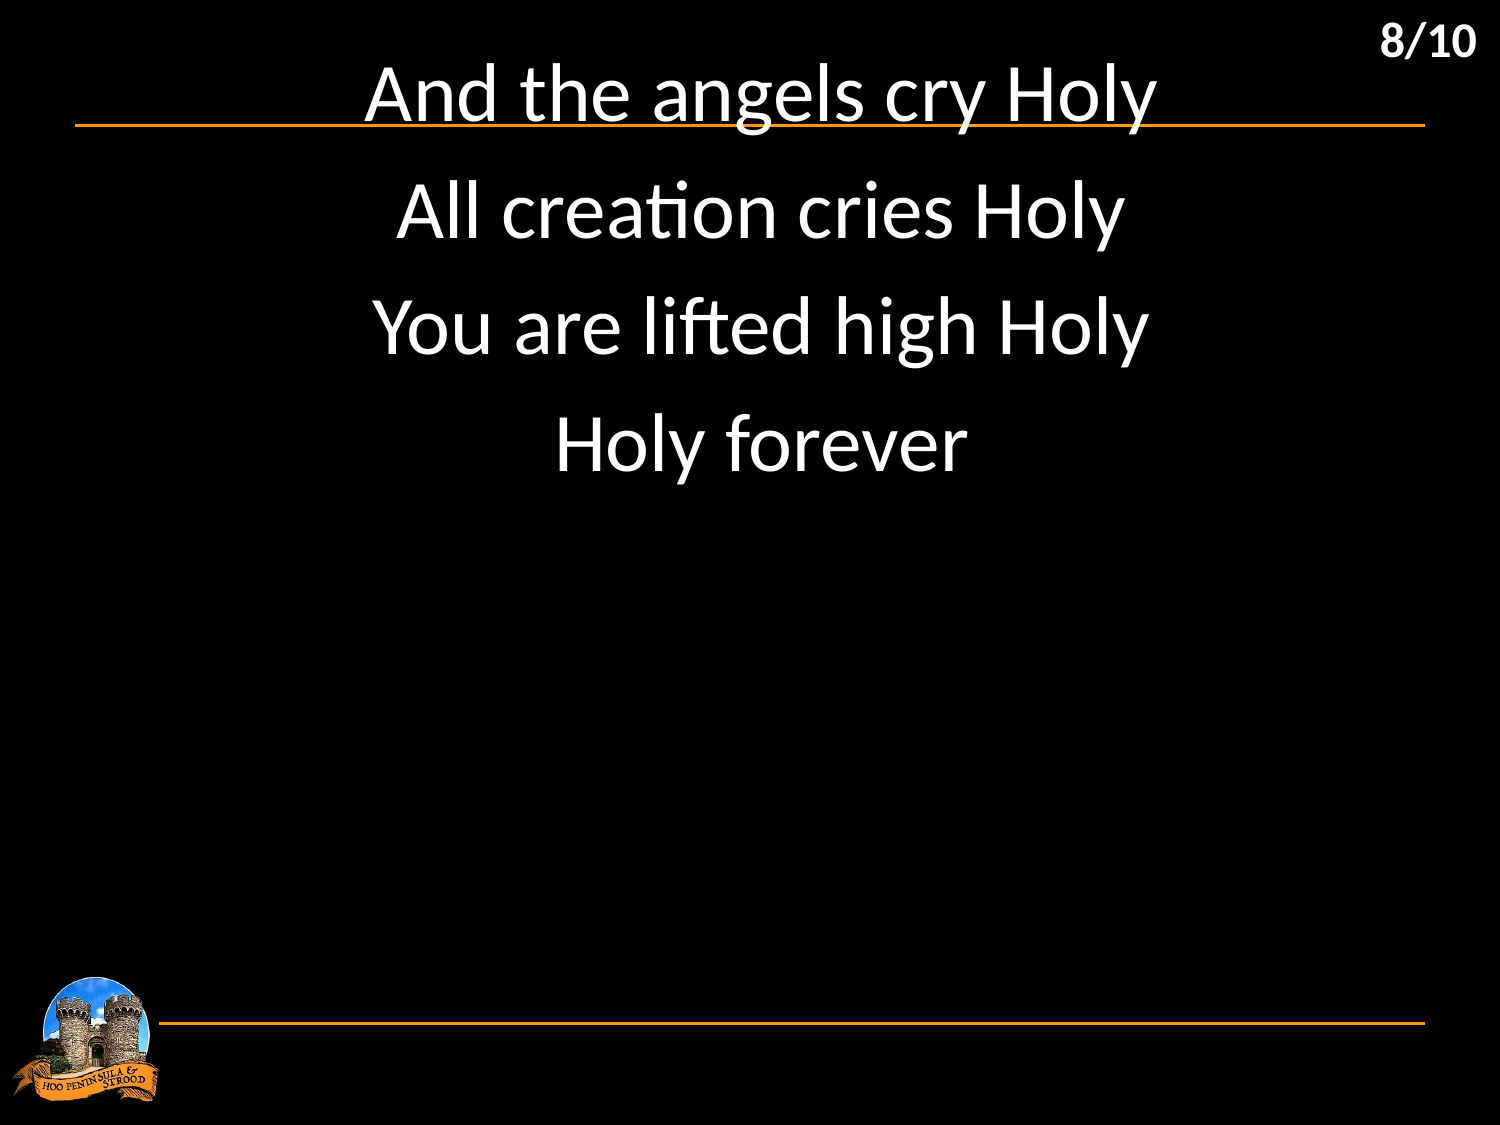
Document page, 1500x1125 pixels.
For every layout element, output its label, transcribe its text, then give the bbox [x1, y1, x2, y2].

subtitle And the angels cry Holy All creation cries Holy You are lifted high Holy Holy forever [53, 30, 1471, 1094]
picture [11, 975, 160, 1103]
text_box 8/10 [1365, 0, 1492, 75]
